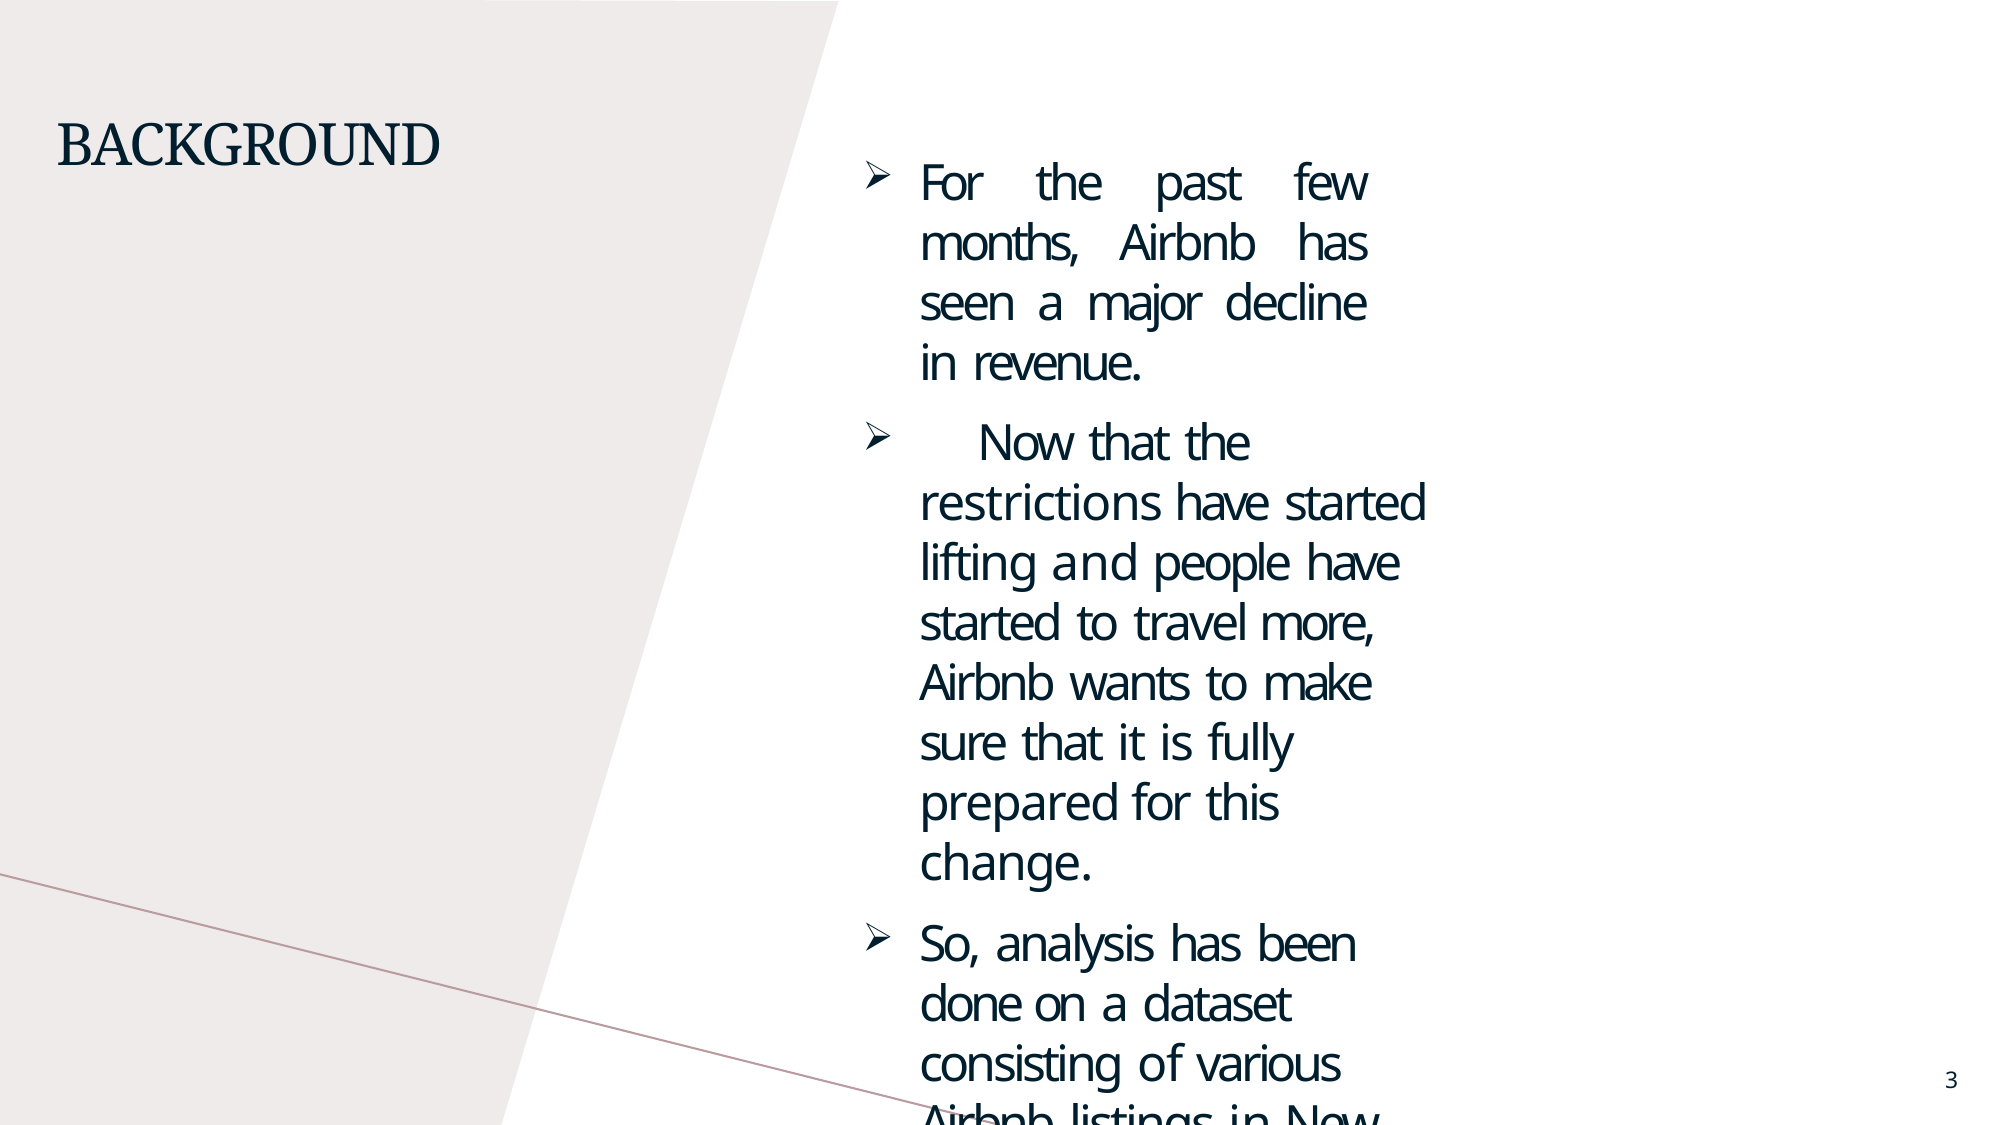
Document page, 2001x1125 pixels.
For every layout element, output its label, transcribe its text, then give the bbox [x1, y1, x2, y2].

title BACKGROUND [54, 105, 456, 296]
text_box For the past few months, Airbnb has seen a major decline in revenue. Now that the restrictions have started lifting and people have started to travel more, Airbnb wants to make sure that it is fully prepared for this change. So, analysis has been done on a dataset consisting of various Airbnb listings in New York. [860, 148, 1440, 1125]
slide_number 3 [1939, 1063, 1975, 1125]
